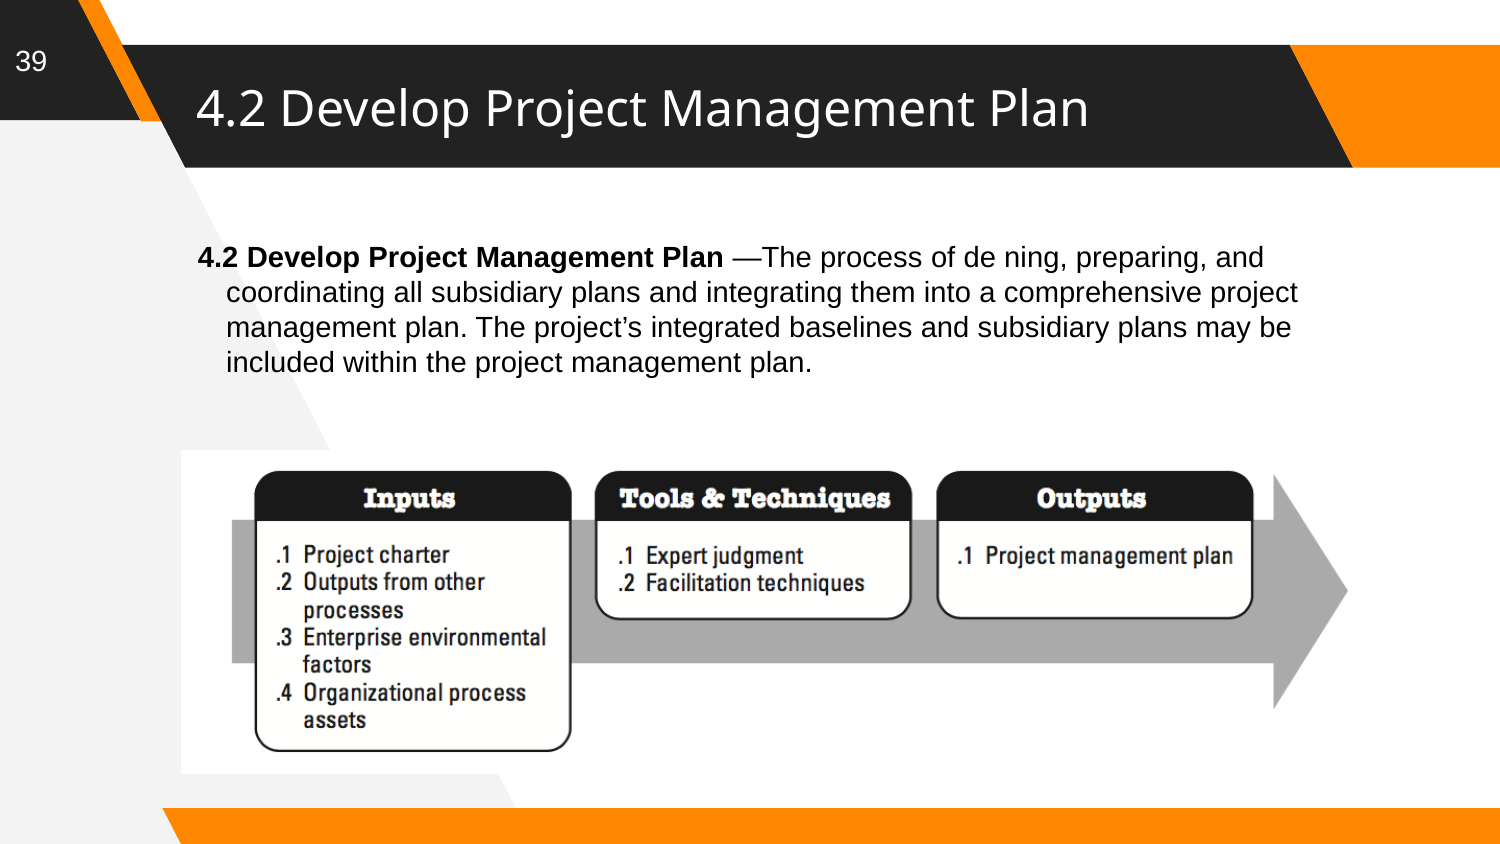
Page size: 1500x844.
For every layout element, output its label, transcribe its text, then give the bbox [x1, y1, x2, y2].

title 4.2 Develop Project Management Plan [181, 45, 1285, 169]
picture [180, 449, 1397, 774]
text_box 4.2 Develop Project Management Plan —The process of de ning, preparing, and coordinating all subsidiary plans and integrating them into a comprehensive project management plan. The project’s integrated baselines and subsidiary plans may be included within the project management plan. [181, 230, 1361, 386]
slide_number 39 [0, 0, 98, 121]
